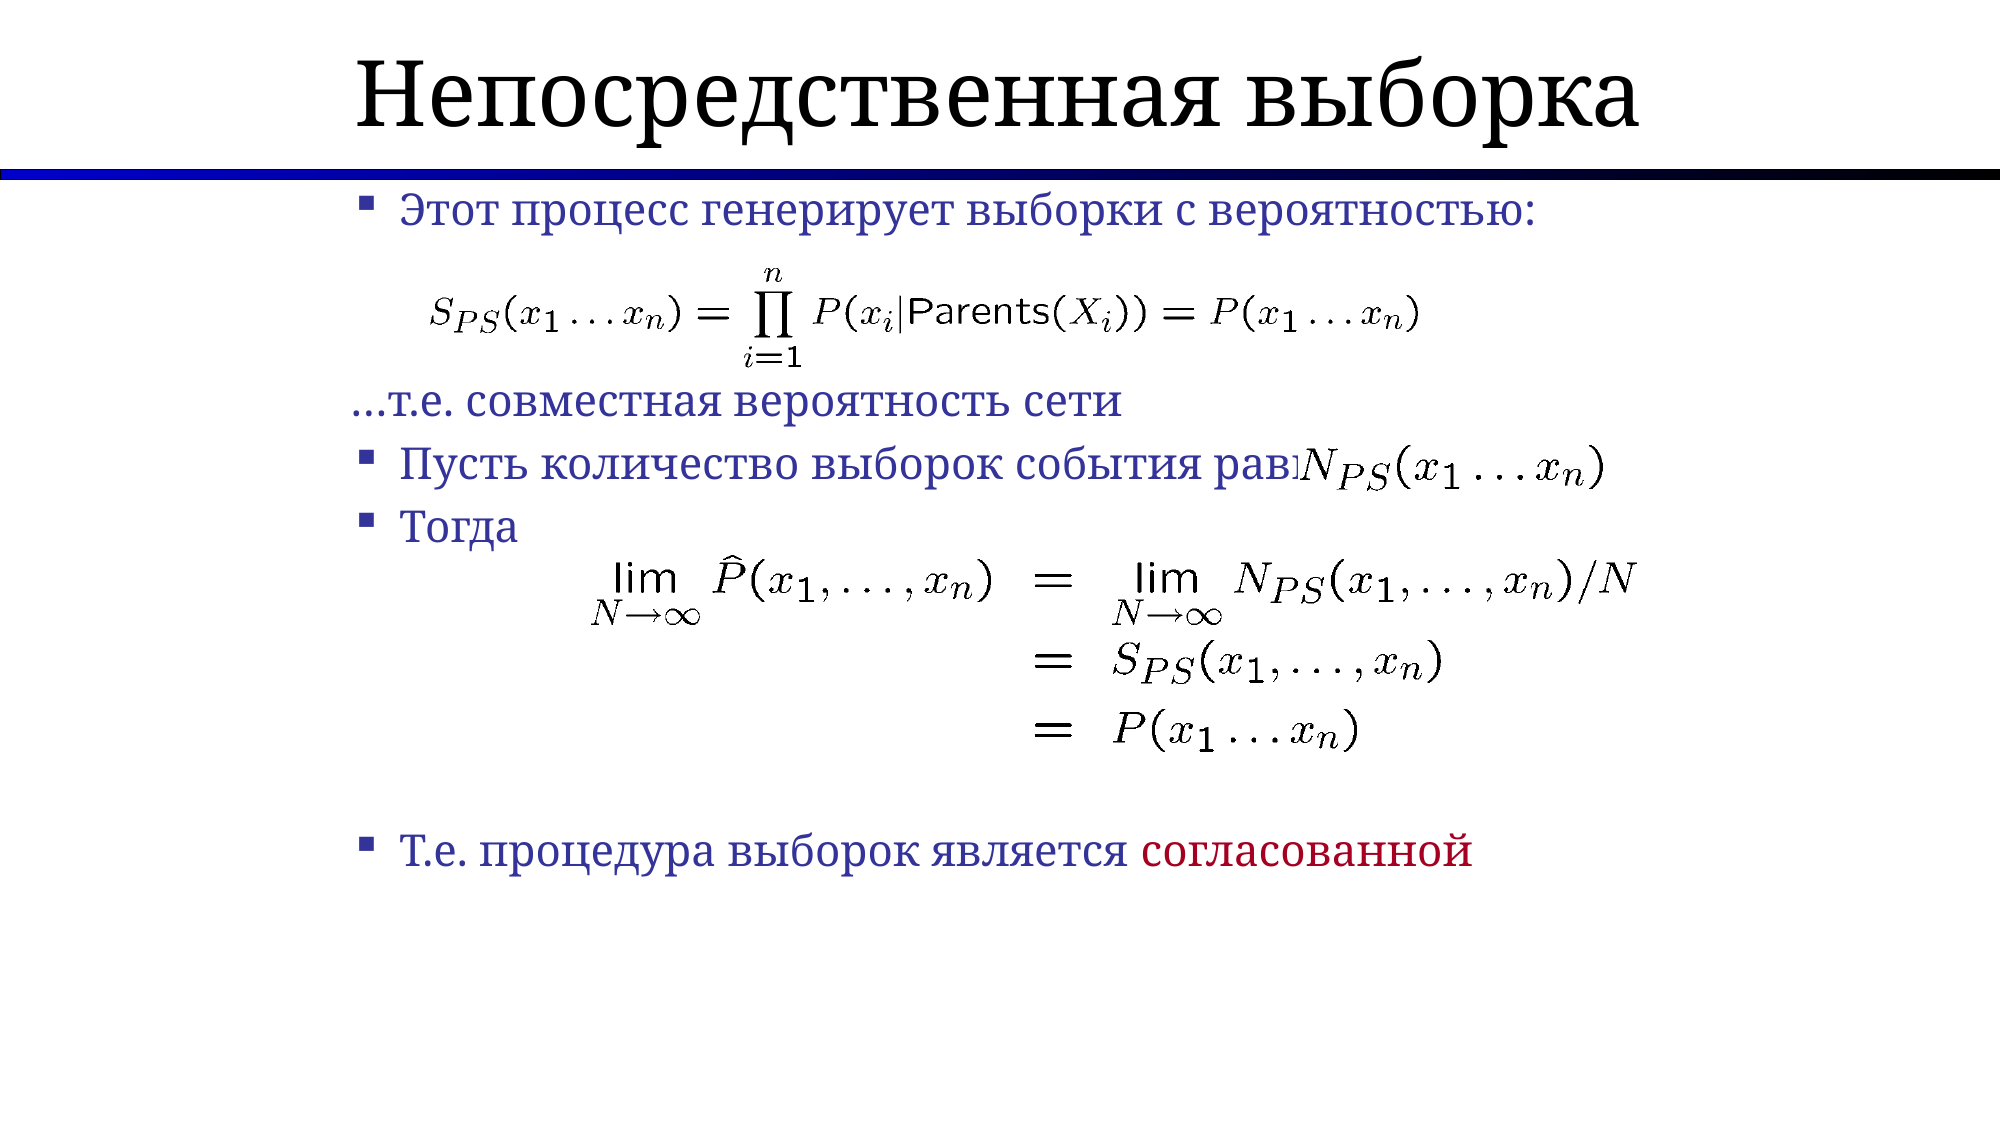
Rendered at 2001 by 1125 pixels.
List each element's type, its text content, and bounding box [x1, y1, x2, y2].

list Этот процесс генерирует выборки с вероятностью: …т.е. совместная вероятность сети Пусть количество выборок события равно Тогда Т.е. процедура выборок является согласованной [341, 173, 1693, 1042]
picture [1298, 444, 1605, 492]
picture [590, 554, 1639, 754]
picture [429, 266, 1418, 370]
title Непосредственная выборка [0, 0, 2000, 184]
